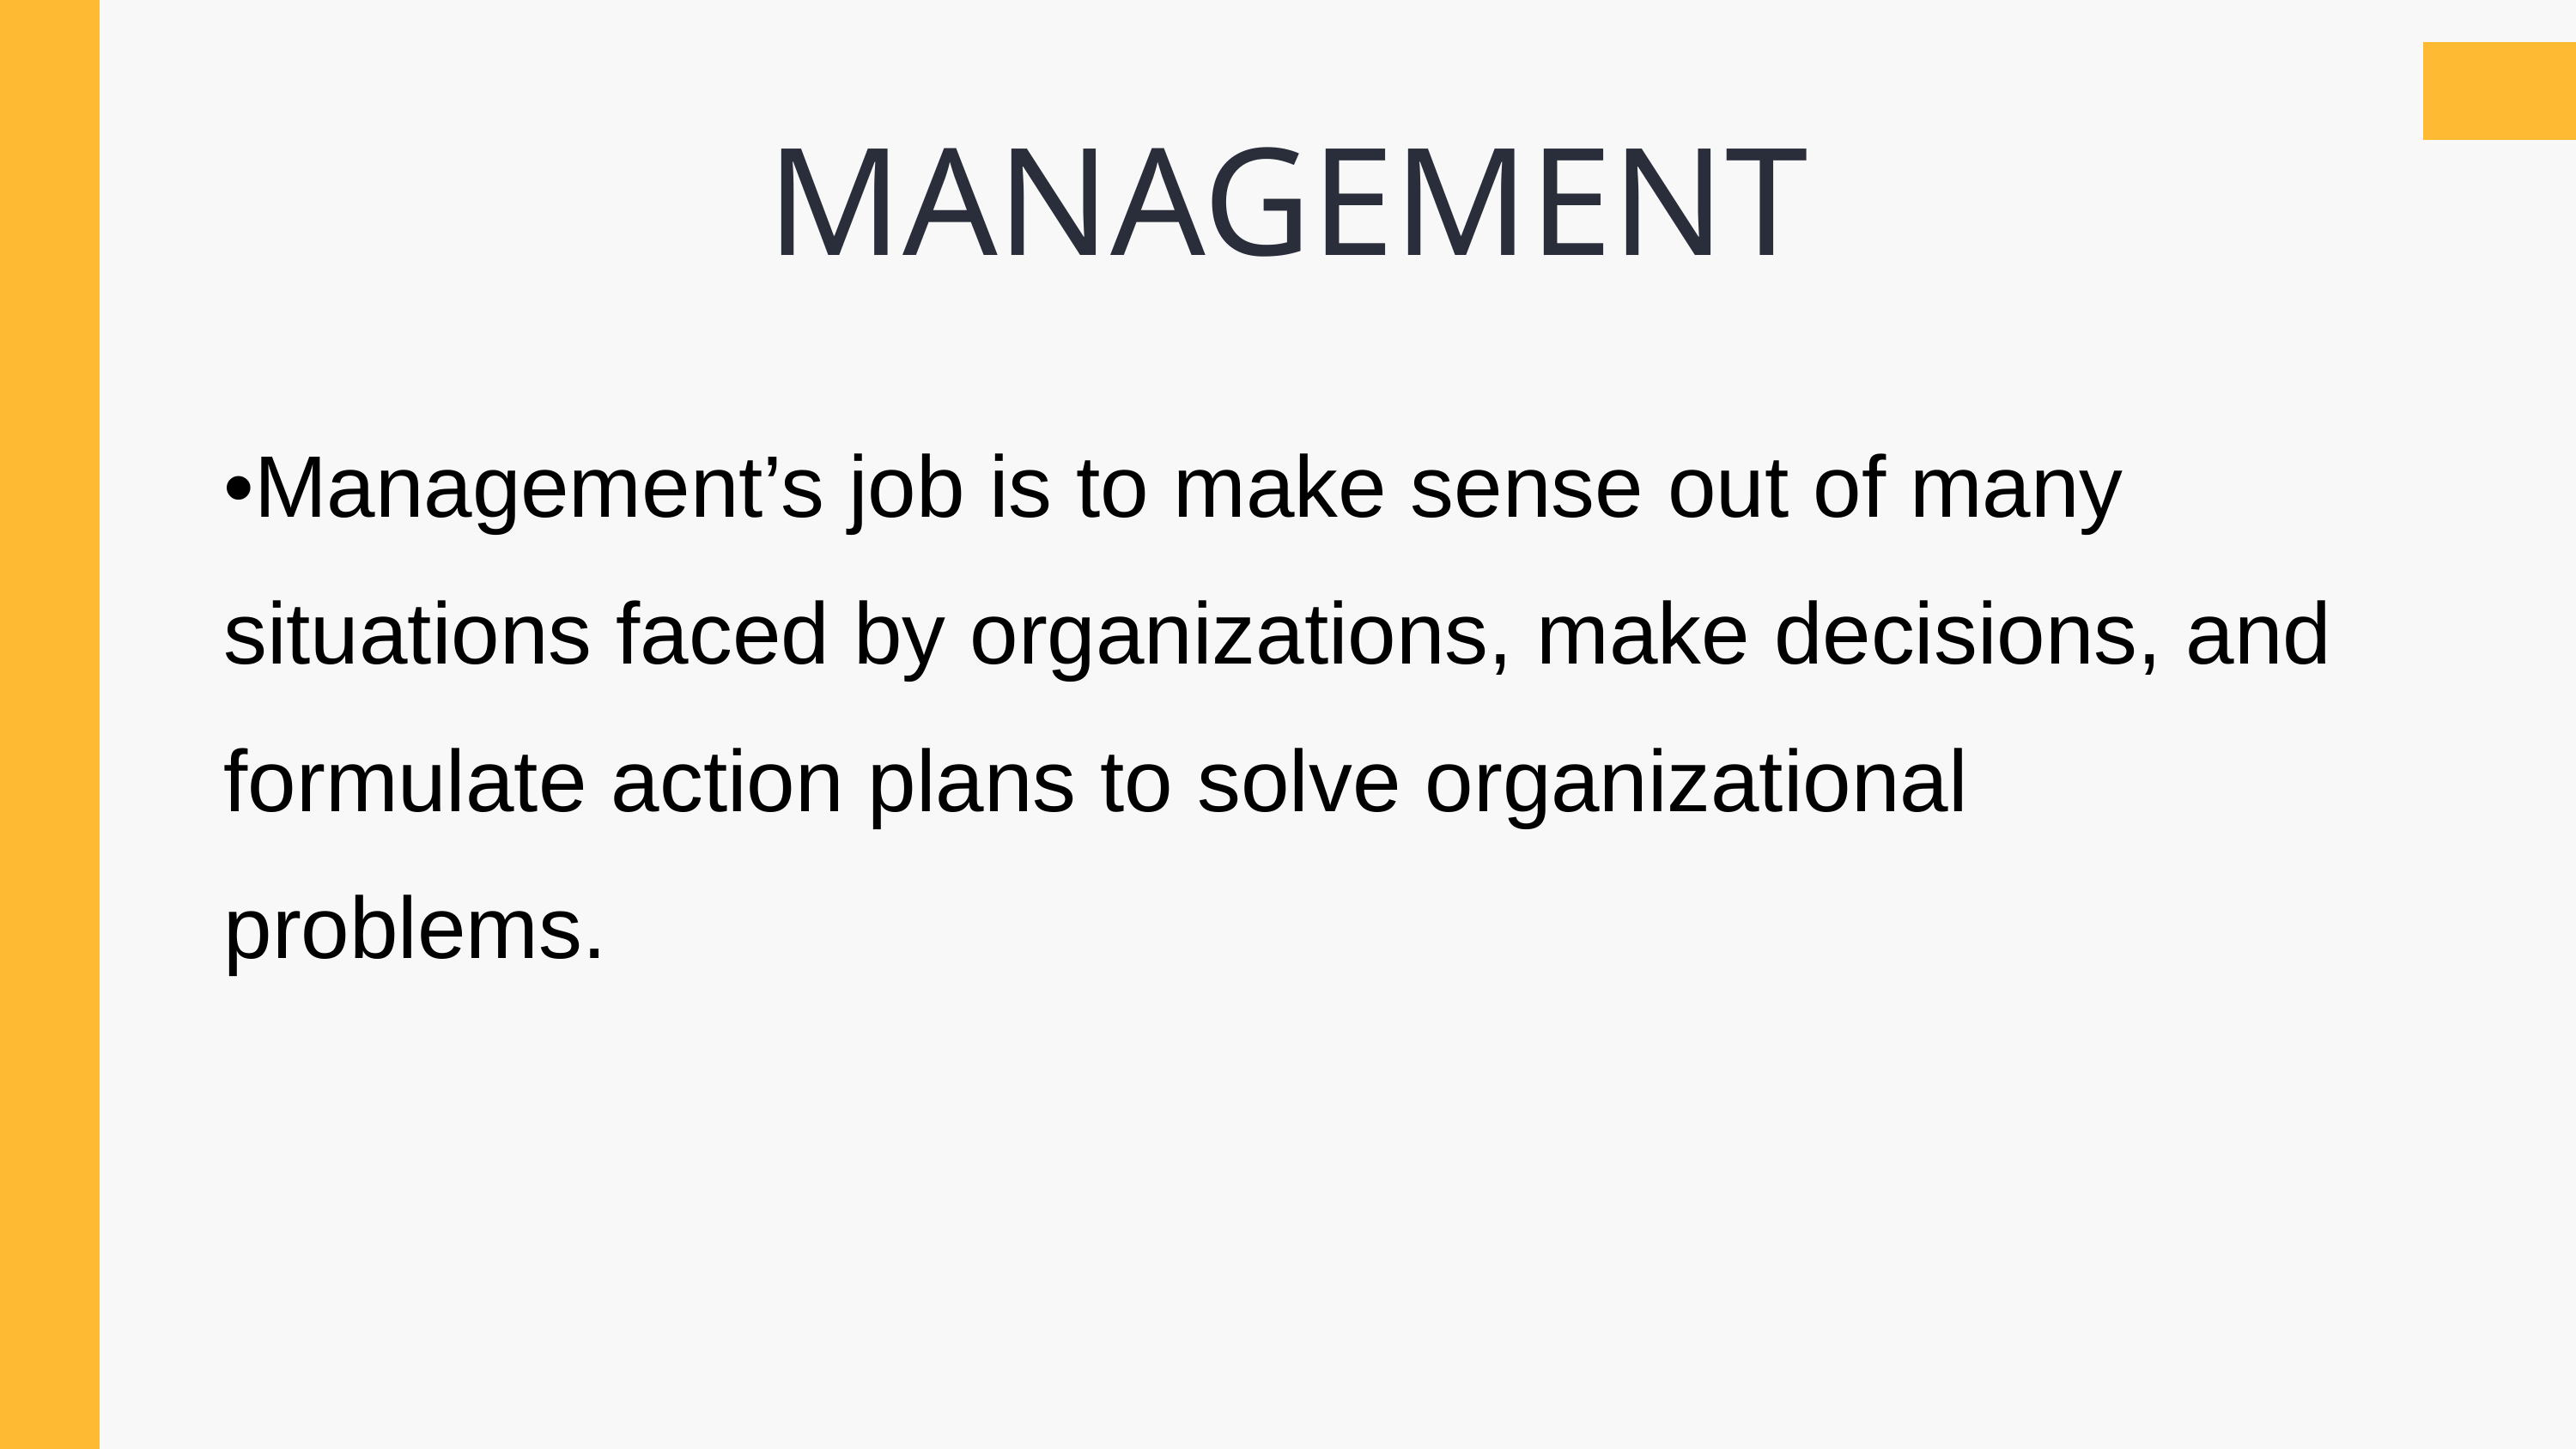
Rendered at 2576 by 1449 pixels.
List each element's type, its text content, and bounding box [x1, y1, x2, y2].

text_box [2422, 41, 2576, 141]
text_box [0, 0, 100, 1449]
text_box MANAGEMENT [172, 140, 2404, 286]
text_box •Management’s job is to make sense out of many situations faced by organizations, make decisions, and formulate action plans to solve organizational problems. [223, 387, 2353, 1222]
